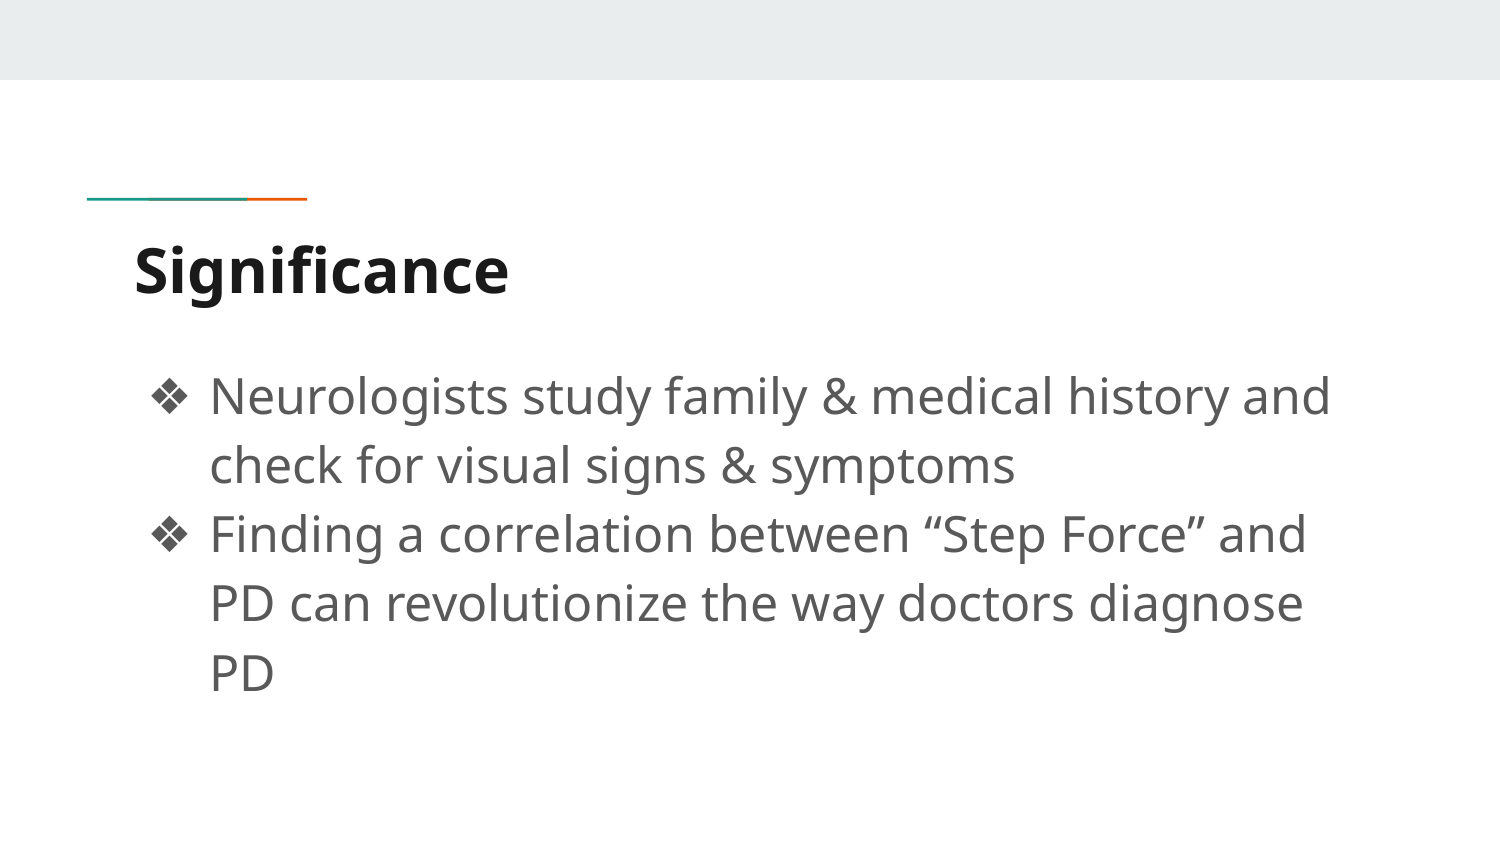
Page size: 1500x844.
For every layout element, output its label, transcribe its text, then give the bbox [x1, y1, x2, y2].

list Neurologists study family & medical history and check for visual signs & symptoms Finding a correlation between “Step Force” and PD can revolutionize the way doctors diagnose PD [119, 341, 1381, 712]
title Significance [119, 216, 1381, 305]
